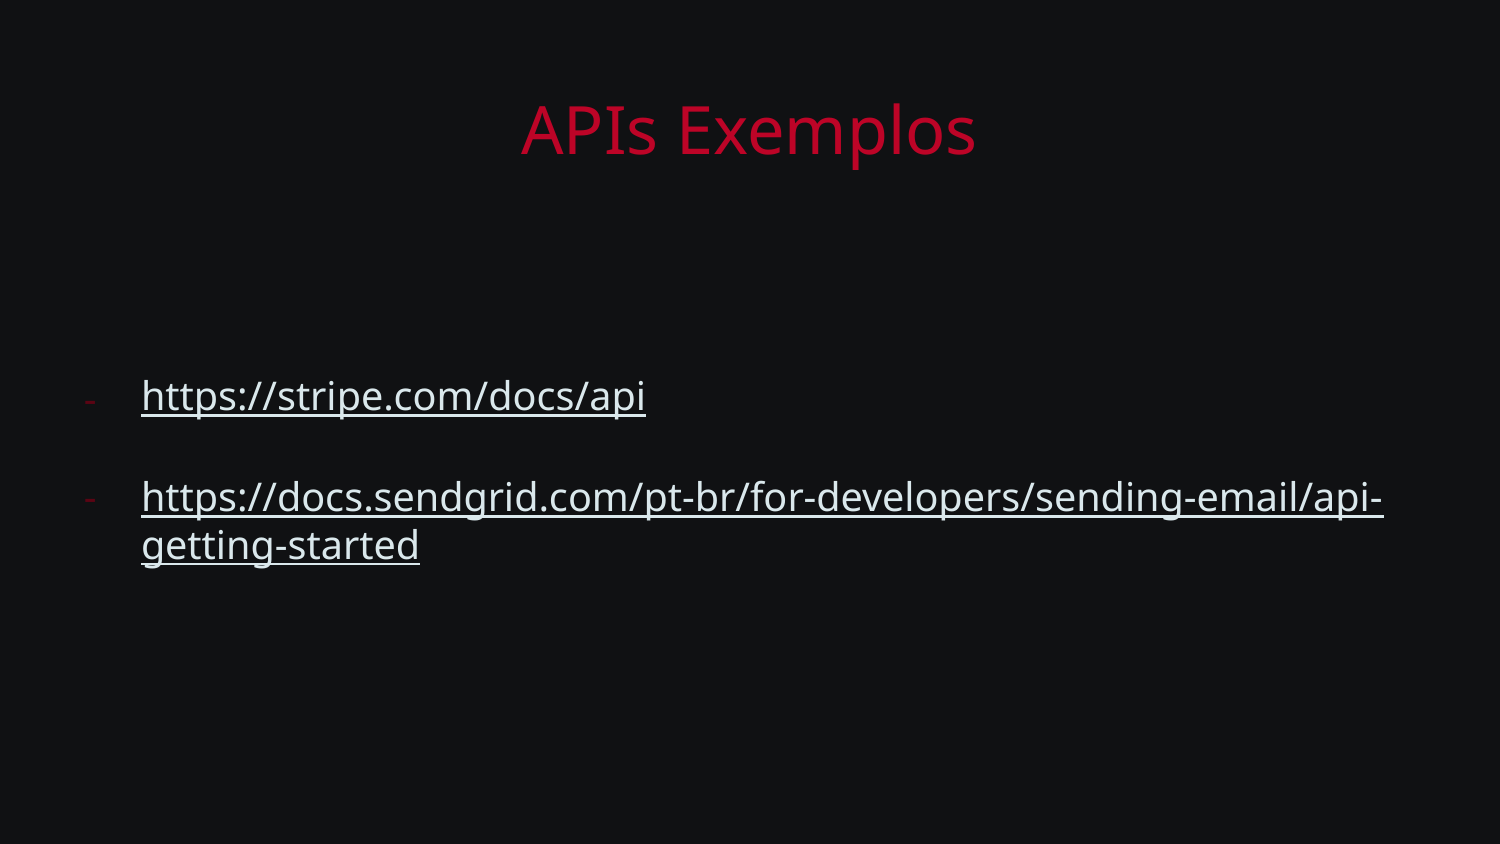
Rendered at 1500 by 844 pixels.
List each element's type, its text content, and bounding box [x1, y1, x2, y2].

list https://stripe.com/docs/api https://docs.sendgrid.com/pt-br/for-developers/sending-email/api-getting-started [51, 189, 1449, 750]
title APIs Exemplos [51, 72, 1449, 167]
